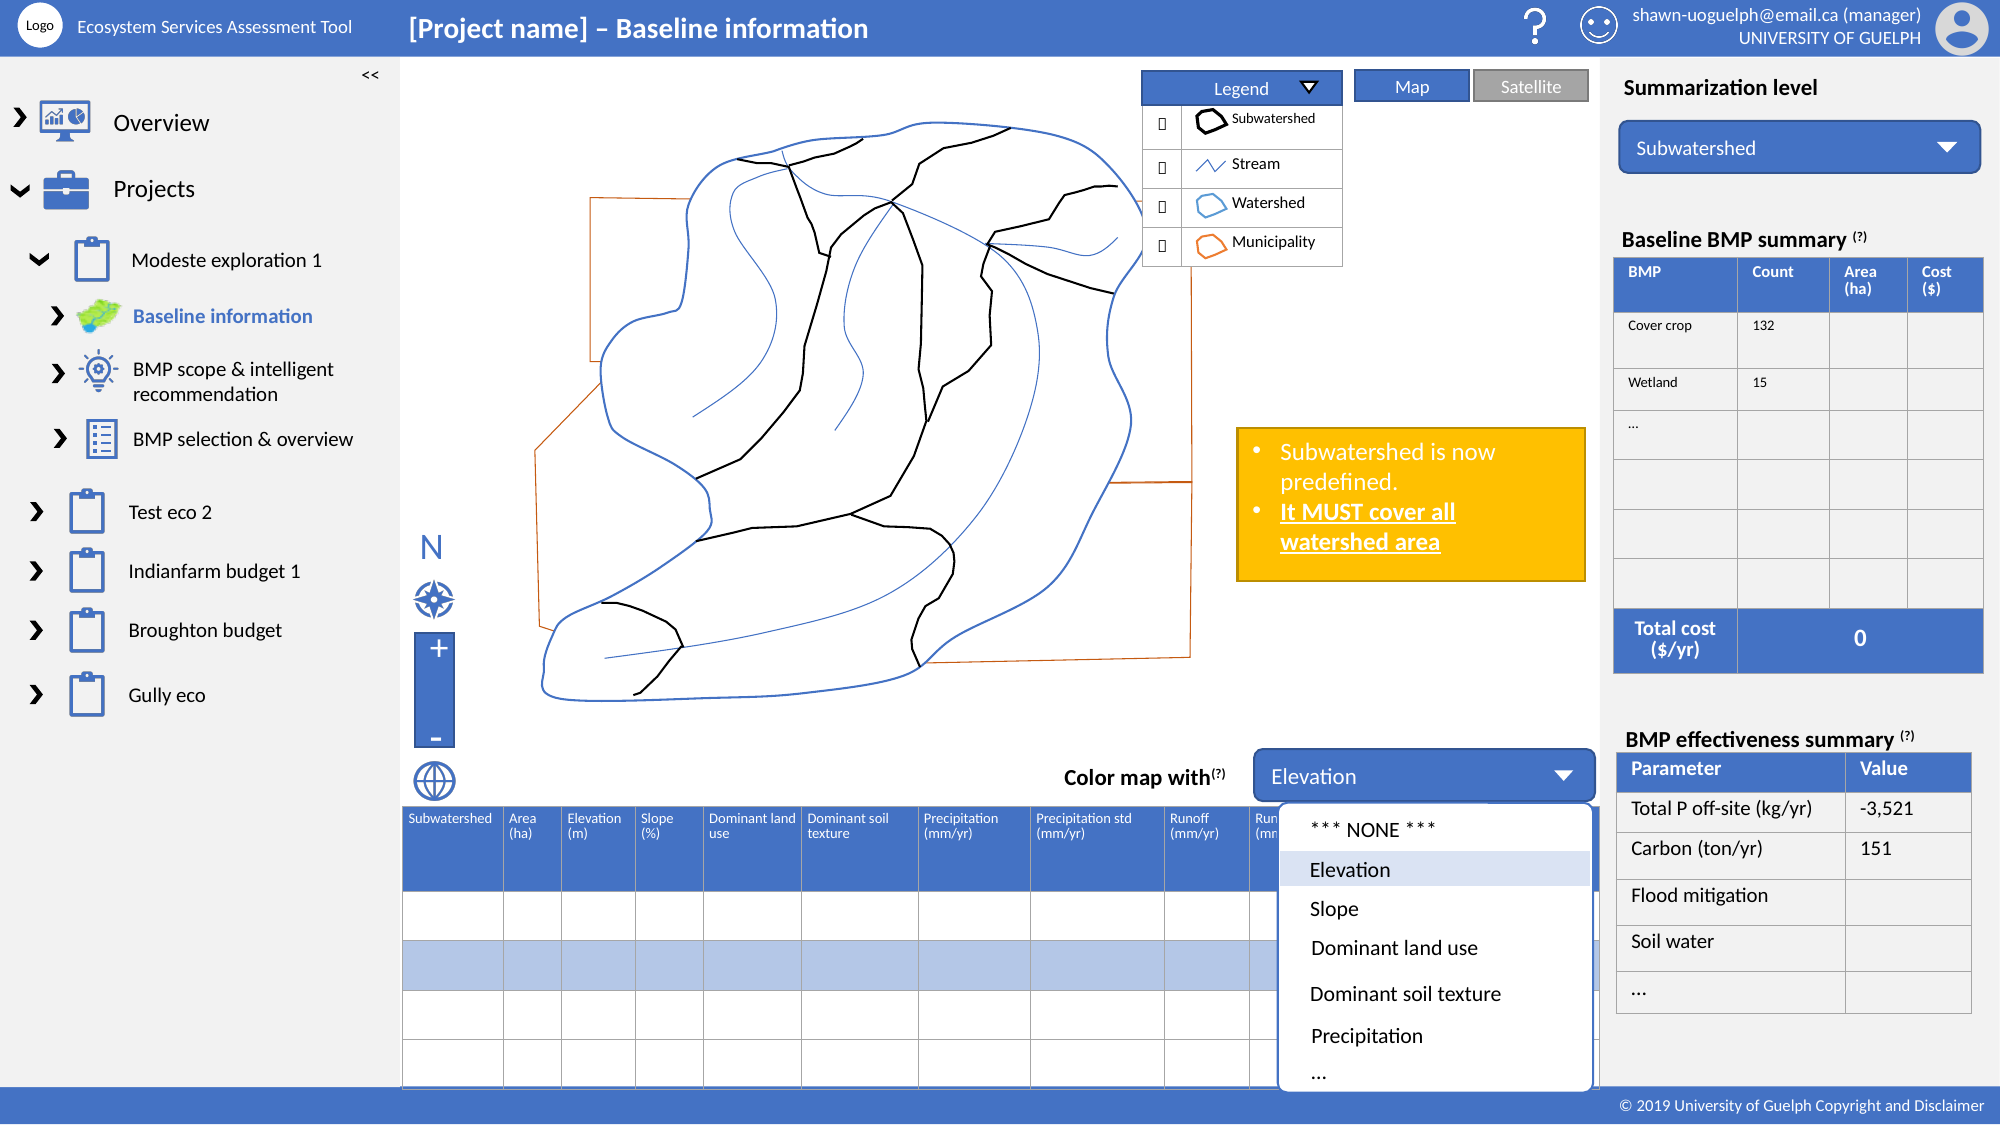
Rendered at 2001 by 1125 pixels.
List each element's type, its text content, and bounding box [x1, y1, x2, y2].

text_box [13, 95, 332, 147]
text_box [534, 197, 601, 669]
table_cell [403, 892, 503, 940]
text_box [30, 484, 321, 538]
table_cell [704, 892, 801, 940]
table_cell [1614, 460, 1737, 509]
table_header Area (ha) [504, 807, 561, 891]
table_cell [1738, 411, 1829, 459]
text_box Summarization level [1609, 65, 1905, 108]
table_cell [1830, 313, 1907, 368]
text_box Baseline BMP summary (?) [1607, 217, 1903, 260]
table_cell [403, 941, 503, 990]
table_cell Municipality [1192, 259, 1342, 266]
table_cell [802, 941, 918, 990]
table_cell [1908, 411, 1983, 459]
table_cell Total cost ($/yr) [1614, 609, 1737, 673]
table_cell [504, 892, 561, 940]
table_cell Wetland [1614, 369, 1737, 410]
table_header Area (ha) [1830, 258, 1907, 312]
table_cell [1830, 369, 1907, 410]
table_cell … [1614, 411, 1737, 459]
table_cell [1846, 926, 1971, 971]
text_box [1118, 174, 1135, 197]
table_cell [1830, 411, 1907, 459]
table_cell [919, 1040, 1030, 1086]
table_cell Carbon (ton/yr) [1617, 833, 1845, 879]
table_cell [1908, 313, 1983, 368]
picture [408, 756, 462, 806]
table_cell [1908, 510, 1983, 558]
table_header Dominant land use [704, 807, 801, 891]
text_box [1141, 70, 1342, 259]
table_cell 132 [1738, 313, 1829, 368]
table_cell [562, 892, 635, 940]
table_header Subwatershed [403, 807, 503, 891]
table_cell [562, 991, 635, 1039]
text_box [50, 298, 389, 334]
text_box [29, 667, 321, 721]
text_box [540, 669, 786, 703]
table_cell [1846, 880, 1971, 925]
table_cell [636, 991, 703, 1039]
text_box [0, 1086, 2000, 1125]
table_cell [1738, 460, 1829, 509]
table_header Cost ($) [1908, 258, 1983, 312]
table_cell [802, 892, 918, 940]
table_cell [1908, 559, 1983, 608]
table_cell [704, 1040, 801, 1086]
table_header Slope (%) [636, 807, 703, 891]
table_cell [1846, 972, 1971, 1013]
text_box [10, 164, 332, 218]
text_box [51, 347, 369, 406]
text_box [1619, 120, 1981, 173]
table_header Count [1738, 260, 1829, 312]
text_box [1599, 61, 2000, 1086]
table_cell [802, 1040, 918, 1086]
table_cell … [1617, 972, 1845, 1013]
picture [65, 232, 119, 286]
table_cell [1908, 369, 1983, 410]
table_cell -3,521 [1846, 793, 1971, 832]
table_cell [636, 1040, 703, 1086]
table_header Value [1846, 760, 1971, 792]
table_header Dominant soil texture [802, 807, 918, 891]
table_cell 15 [1738, 369, 1829, 410]
table_cell [919, 892, 1030, 940]
table_header Parameter [1617, 760, 1845, 792]
table_cell [562, 1040, 635, 1086]
table_cell [704, 941, 801, 990]
table_cell [1614, 510, 1737, 558]
table_cell [1830, 559, 1907, 608]
table_cell [504, 1040, 561, 1086]
table_cell [919, 991, 1030, 1039]
table_cell [562, 941, 635, 990]
table_cell Flood mitigation [1617, 880, 1845, 925]
table_cell [704, 991, 801, 1039]
table_cell [636, 941, 703, 990]
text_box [0, 0, 2000, 61]
table_cell [1614, 559, 1737, 608]
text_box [53, 415, 369, 463]
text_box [29, 543, 321, 597]
table_header Elevation (m) [562, 807, 635, 891]
table_cell [1830, 460, 1907, 509]
picture [407, 574, 461, 625]
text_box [0, 57, 400, 1088]
table_cell [919, 941, 1030, 990]
table_cell [636, 892, 703, 940]
table_cell [403, 1040, 503, 1086]
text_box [1034, 749, 1596, 1093]
table_cell [403, 991, 503, 1039]
table_cell 151 [1846, 833, 1971, 879]
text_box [1118, 197, 1192, 669]
table_cell [504, 991, 561, 1039]
table_cell 0 [1738, 609, 1983, 673]
text_box BMP effectiveness summary (?) [1610, 717, 1972, 760]
table_cell [802, 991, 918, 1039]
table_cell [1830, 510, 1907, 558]
table_cell Cover crop [1614, 313, 1737, 368]
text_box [29, 603, 321, 657]
table_cell [1908, 460, 1983, 509]
table_header Precipitation (mm/yr) [919, 807, 1030, 891]
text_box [601, 127, 1118, 696]
text_box Subwatershed is now predefined. It MUST cover all watershed area [1236, 427, 1586, 582]
table_cell Soil water [1617, 926, 1845, 971]
text_box +  [414, 632, 455, 748]
table_cell [1738, 559, 1829, 608]
table_cell Total P off-site (kg/yr) [1617, 793, 1845, 832]
table_header BMP [1614, 260, 1737, 312]
text_box [904, 121, 1010, 127]
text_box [1355, 70, 1589, 102]
table_cell [1738, 510, 1829, 558]
table_cell [504, 941, 561, 990]
text_box N [404, 514, 454, 574]
